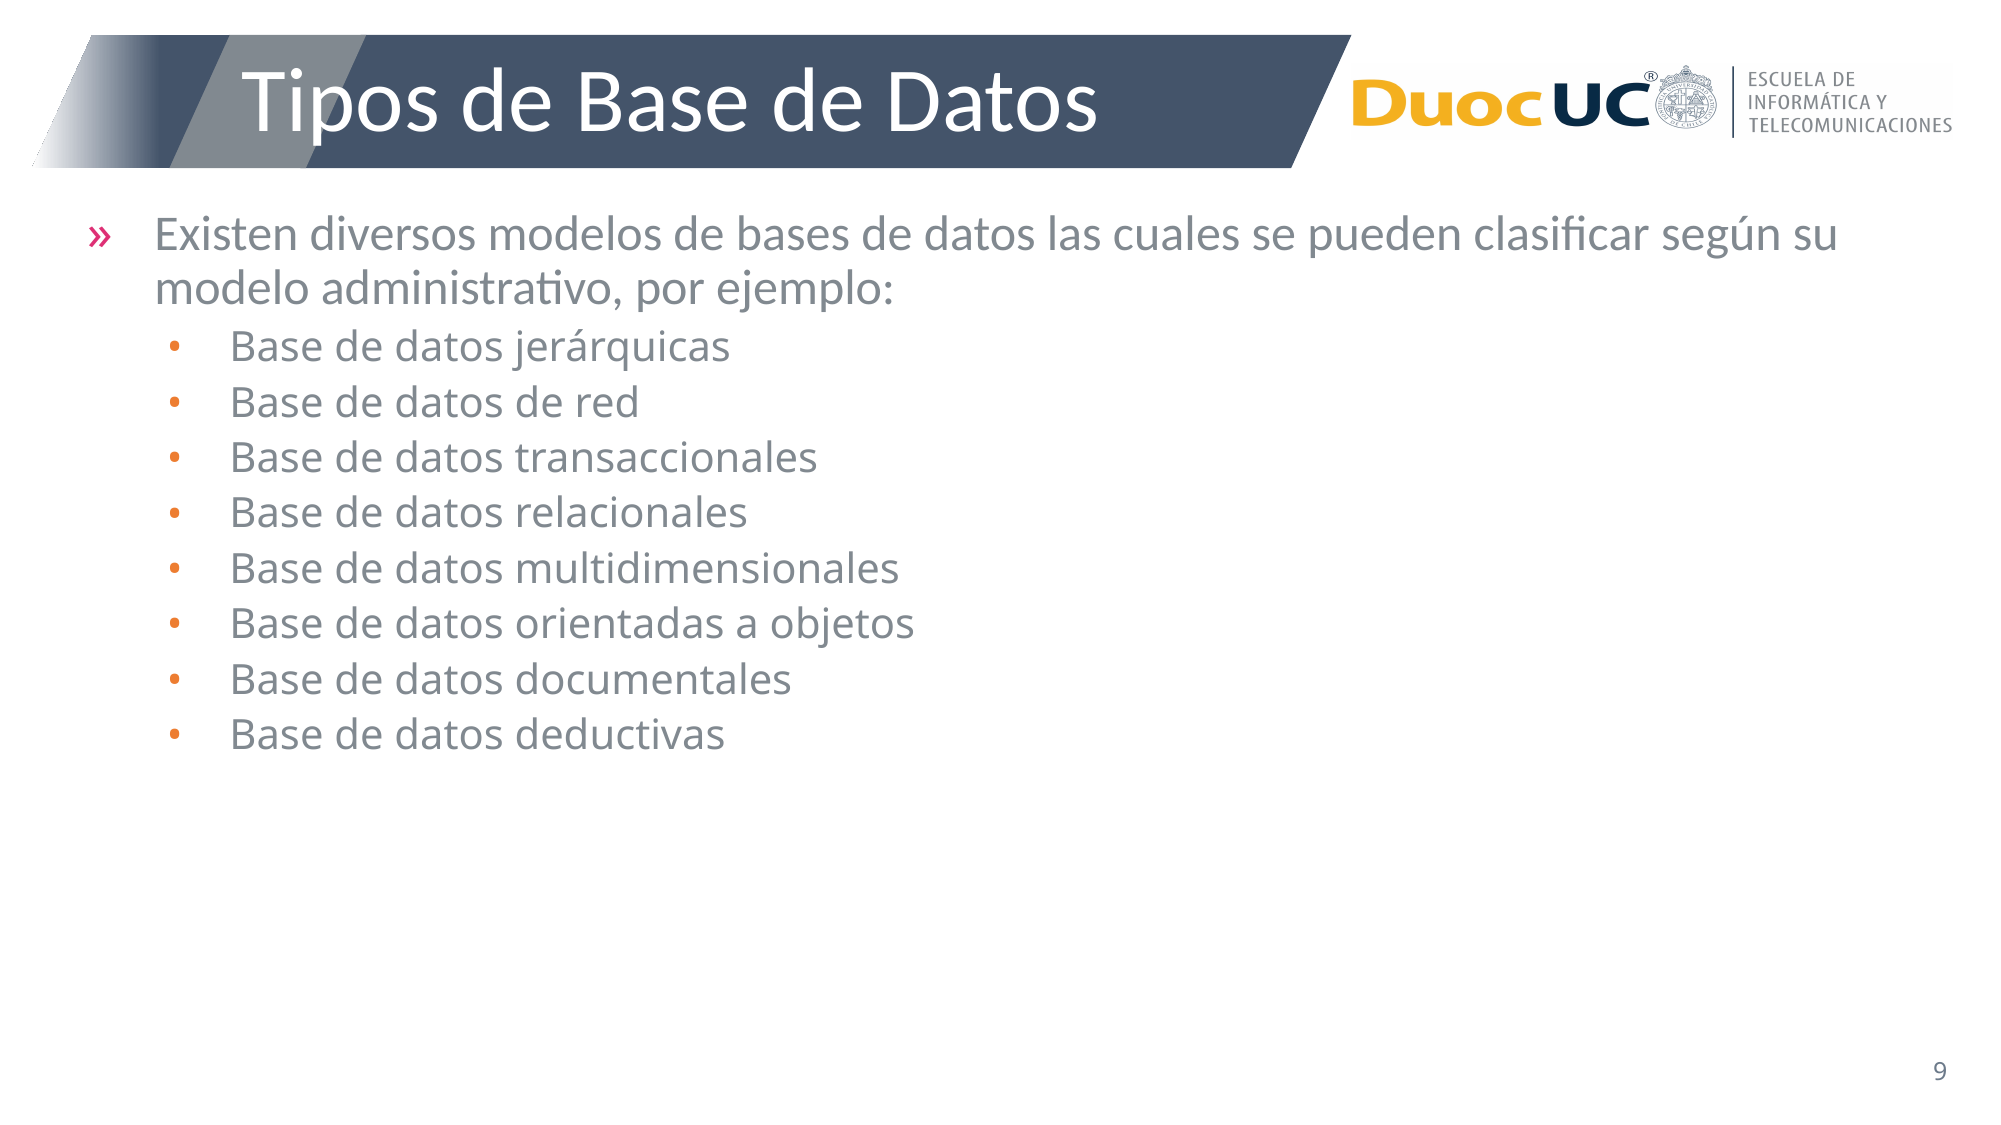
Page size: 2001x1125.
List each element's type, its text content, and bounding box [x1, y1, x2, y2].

list Existen diversos modelos de bases de datos las cuales se pueden clasificar según su modelo administrativo, por ejemplo: Base de datos jerárquicas Base de datos de red Base de datos transaccionales Base de datos relacionales Base de datos multidimensionales Base de datos orientadas a objetos Base de datos documentales Base de datos deductivas [64, 199, 1936, 1043]
picture [1385, 63, 1953, 140]
title Tipos de Base de Datos [226, 34, 1385, 169]
